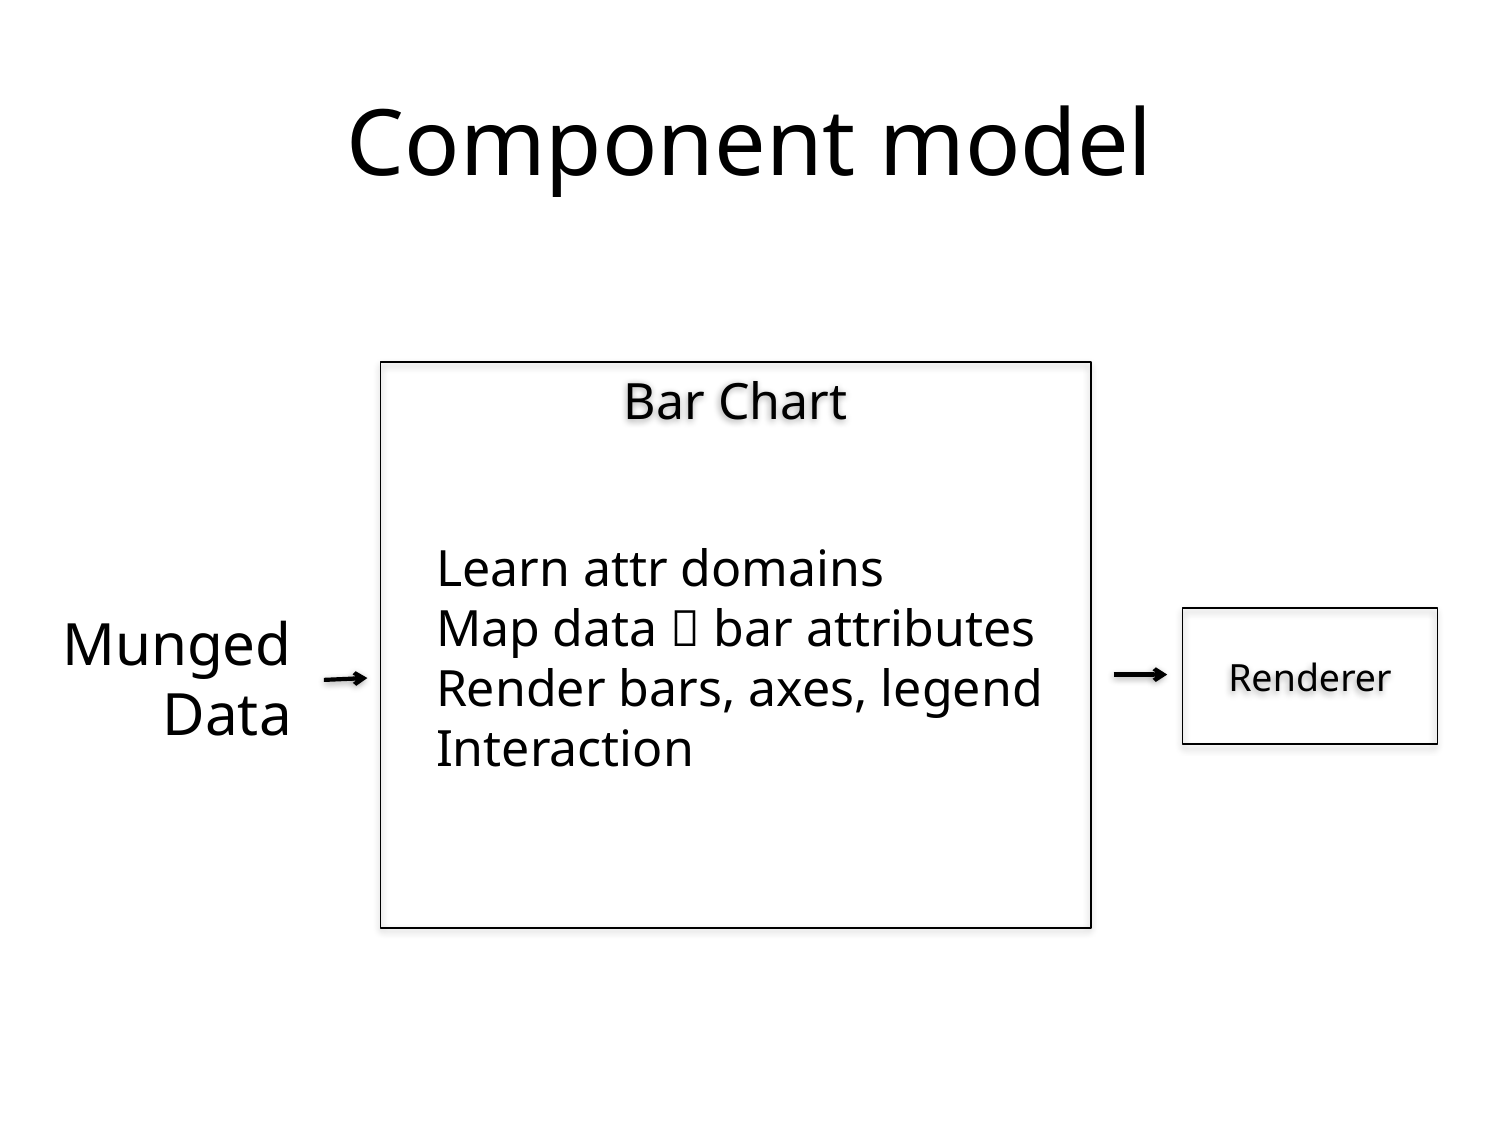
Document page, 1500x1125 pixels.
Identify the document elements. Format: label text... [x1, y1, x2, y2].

title Component model [75, 45, 1425, 233]
text_box Bar Chart [380, 361, 1092, 929]
text_box Munged Data [47, 599, 307, 755]
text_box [323, 677, 368, 681]
text_box Renderer [1182, 607, 1438, 745]
text_box Learn attr domains Map data  bar attributes Render bars, axes, legend Interaction [421, 529, 1059, 785]
